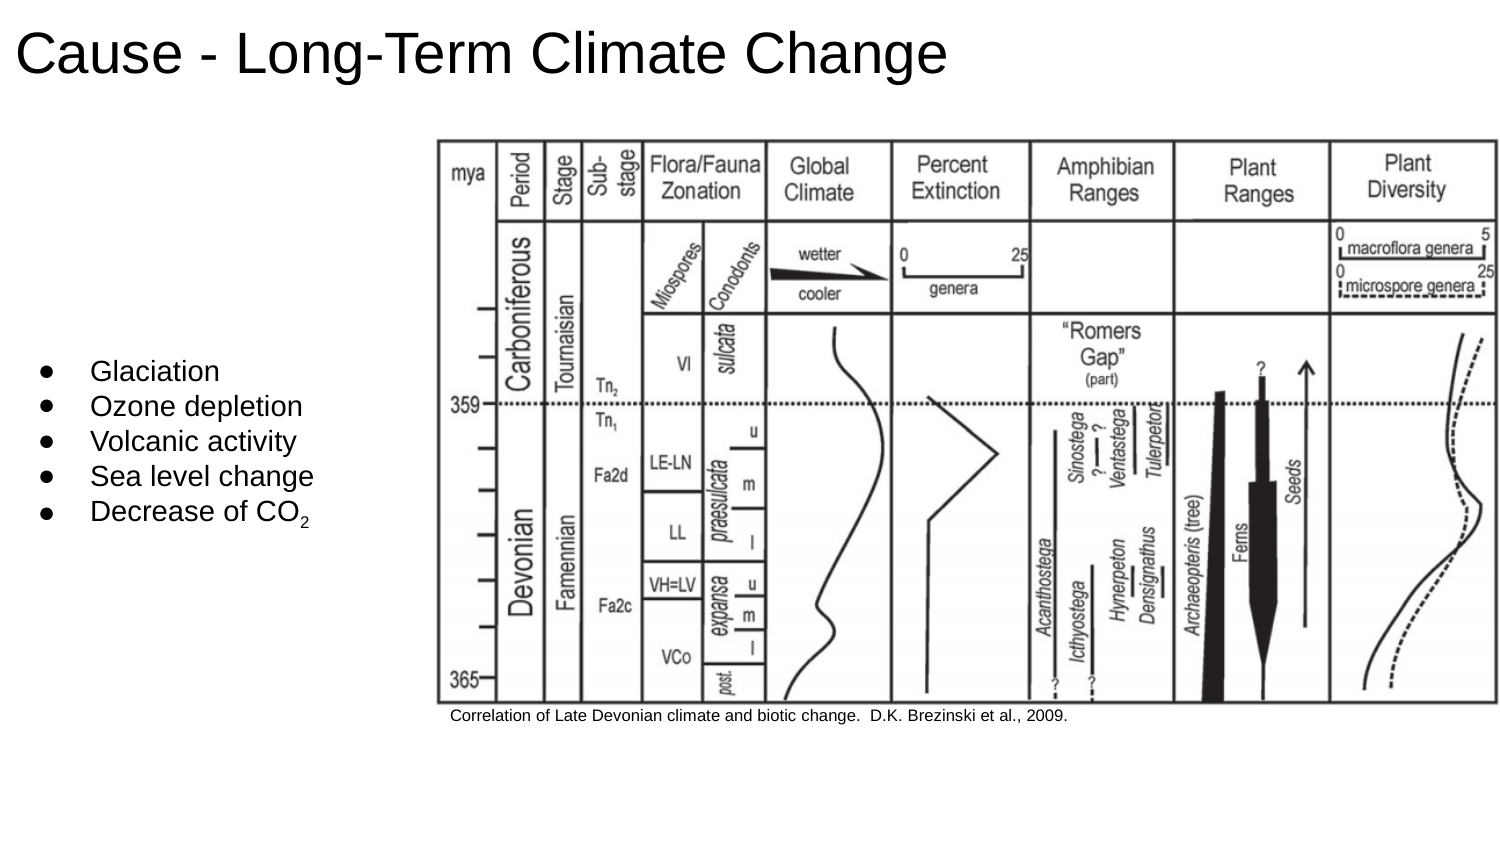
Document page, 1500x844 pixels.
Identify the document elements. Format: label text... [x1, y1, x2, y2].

title Cause - Long-Term Climate Change [0, 0, 1313, 94]
picture [434, 138, 1500, 706]
text_box Glaciation Ozone depletion Volcanic activity Sea level change Decrease of CO2 [0, 337, 429, 507]
text_box Correlation of Late Devonian climate and biotic change. D.K. Brezinski et al., 2009. [435, 713, 1102, 768]
